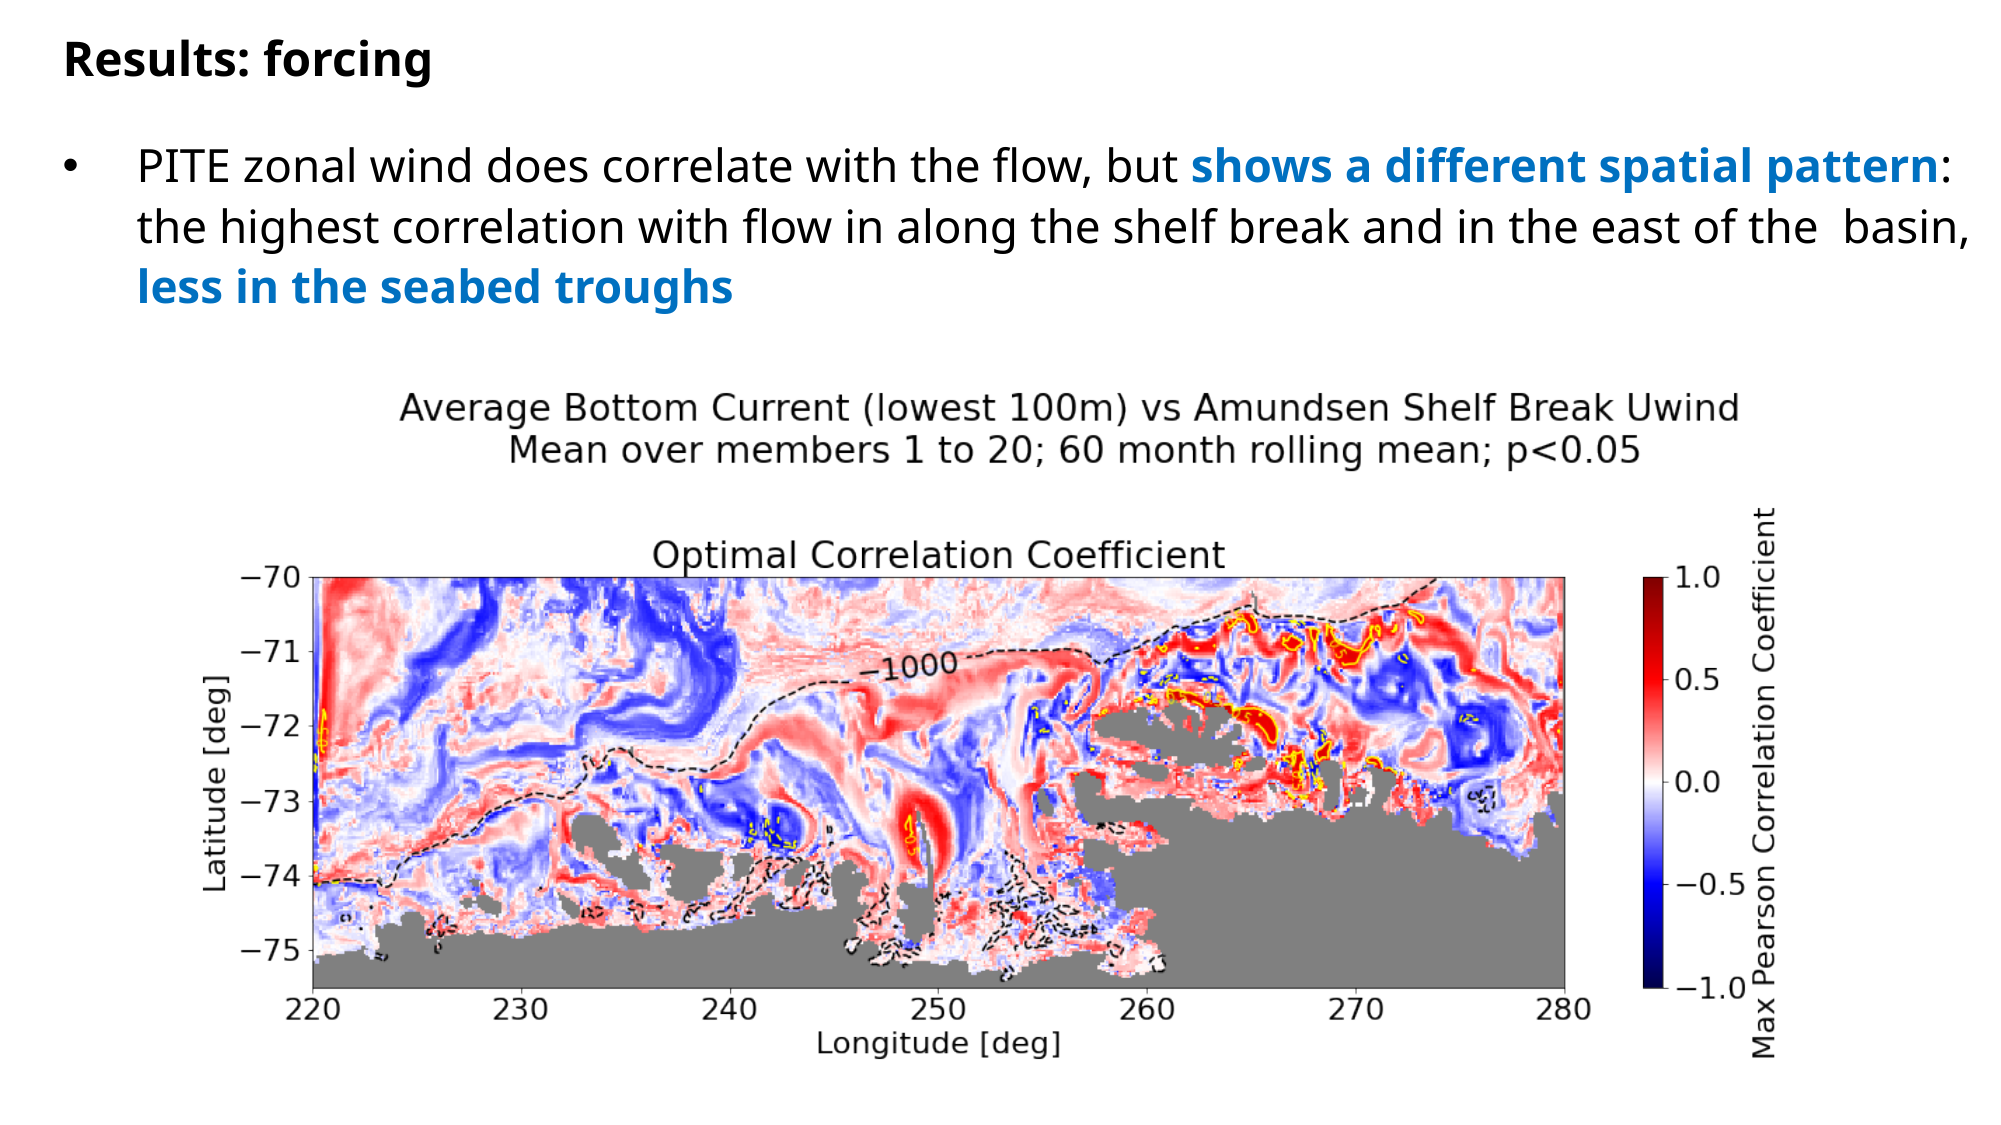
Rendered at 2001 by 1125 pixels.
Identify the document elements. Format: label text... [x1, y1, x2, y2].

title Results: forcing [47, 21, 1288, 227]
picture [60, 365, 2001, 1095]
list PITE zonal wind does correlate with the flow, but shows a different spatial pattern: the highest correlation with flow in along the shelf break and in the east of the basin, less in the seabed troughs [47, 124, 2000, 289]
